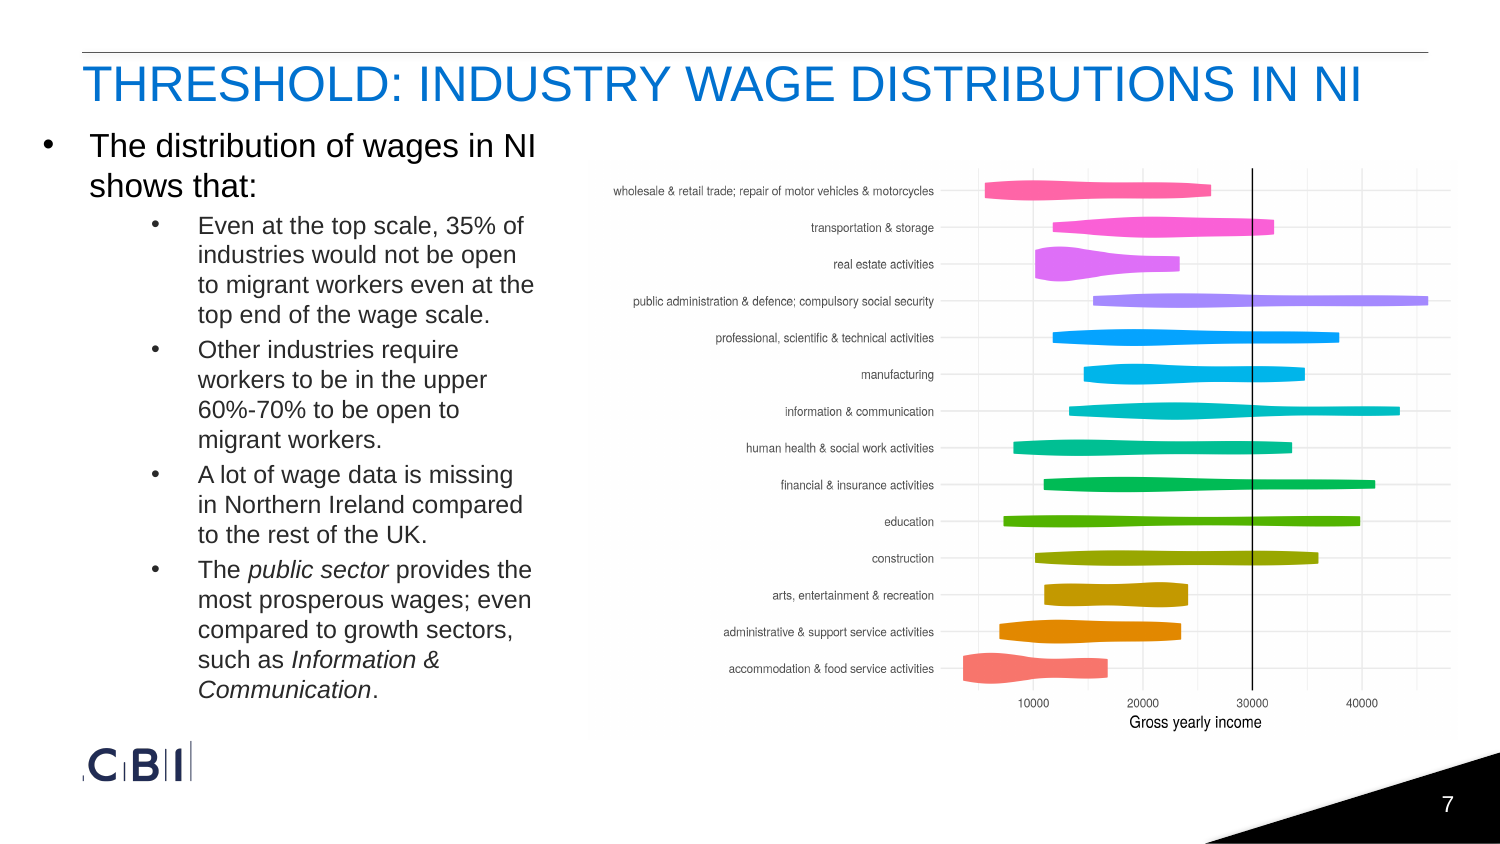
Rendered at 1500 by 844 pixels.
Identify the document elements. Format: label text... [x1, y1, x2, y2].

text_box Threshold: Industry wage distributions in NI [82, 51, 1429, 139]
picture [588, 160, 1458, 740]
picture [82, 757, 192, 782]
text_box The distribution of wages in NI shows that: Even at the top scale, 35% of industries would not be open to migrant workers even at the top end of the wage scale. Other industries require workers to be in the upper 60%-70% to be open to migrant workers. A lot of wage data is missing in Northern Ireland compared to the rest of the UK. The public sector provides the most prosperous wages; even compared to growth sectors, such as Information & Communication. [42, 124, 541, 757]
